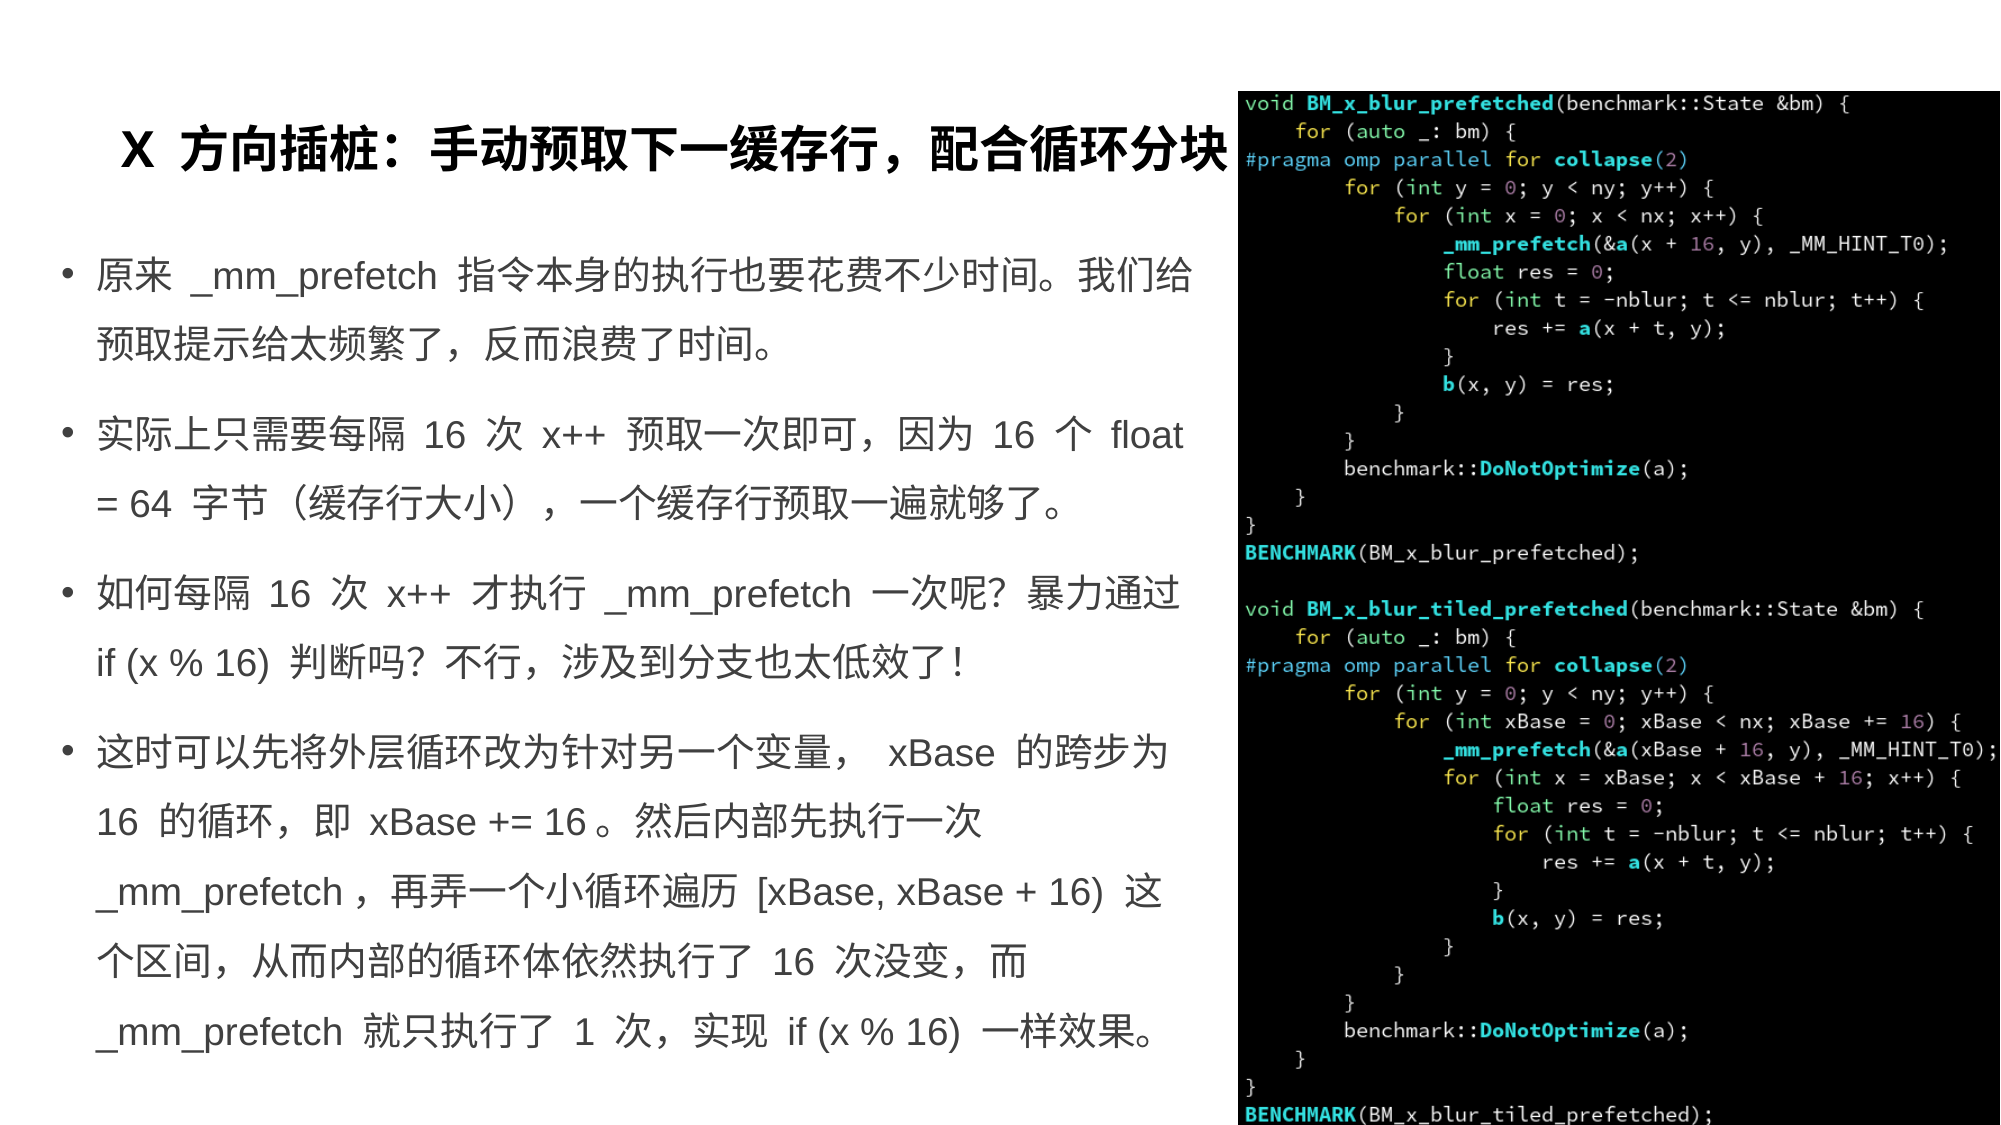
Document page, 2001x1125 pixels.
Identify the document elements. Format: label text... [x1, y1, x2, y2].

title X 方向插桩：手动预取下一缓存行，配合循环分块 [106, 42, 1832, 260]
list 原来 _mm_prefetch 指令本身的执行也要花费不少时间。我们给预取提示给太频繁了，反而浪费了时间。 实际上只需要每隔 16 次 x++ 预取一次即可，因为 16 个 float = 64 字节（缓存行大小），一个缓存行预取一遍就够了。 如何每隔 16 次 x++ 才执行 _mm_prefetch 一次呢？暴力通过 if (x % 16) 判断吗？不行，涉及到分支也太低效了！ 这时可以先将外层循环改为针对另一个变量， xBase 的跨步为 16 的循环，即 xBase += 16。然后内部先执行一次 _mm_prefetch，再弄一个小循环遍历 [xBase, xBase + 16) 这个区间，从而内部的循环体依然执行了 16 次没变，而 _mm_prefetch 就只执行了 1 次，实现 if (x % 16) 一样效果。 [46, 219, 1215, 1077]
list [1238, 90, 2000, 1125]
